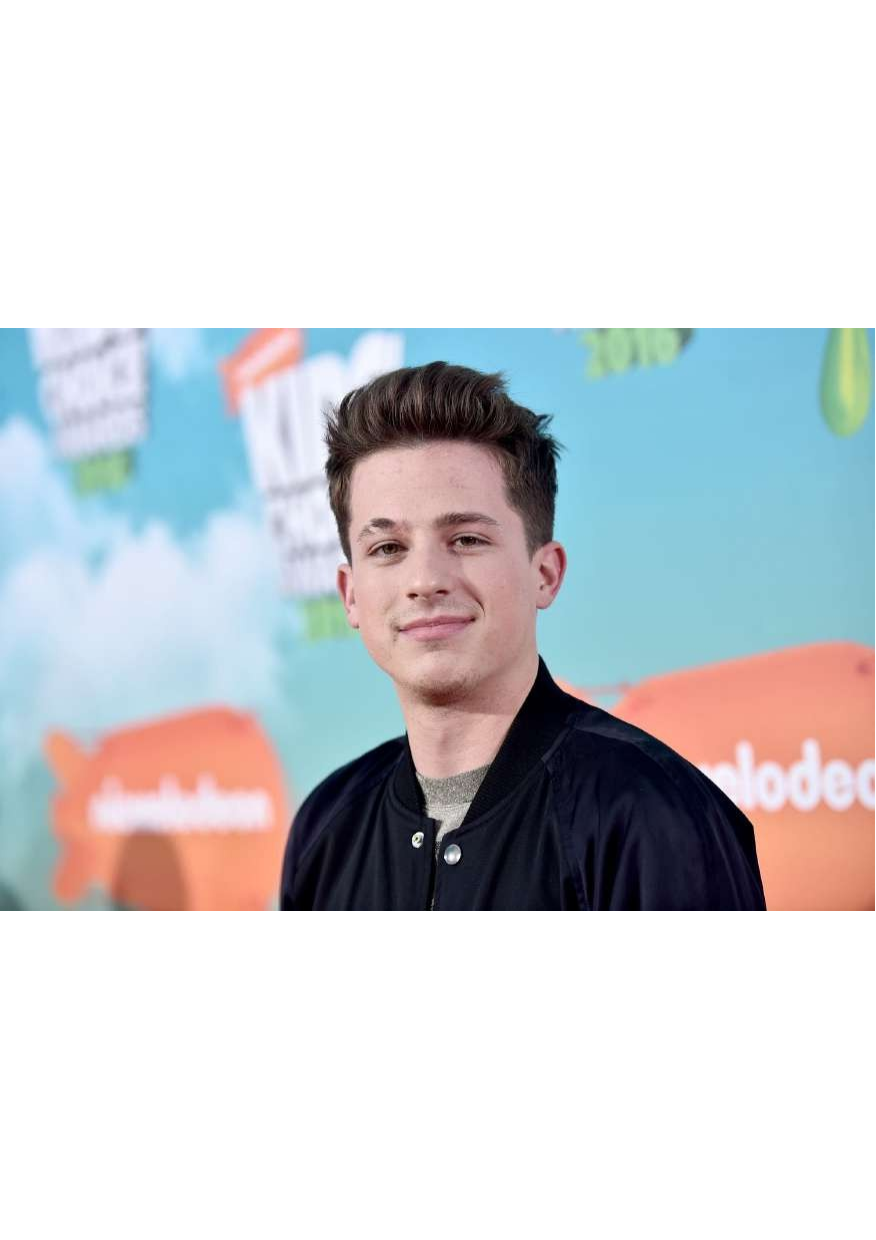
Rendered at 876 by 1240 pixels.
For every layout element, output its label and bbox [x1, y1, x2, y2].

picture [0, 328, 875, 911]
